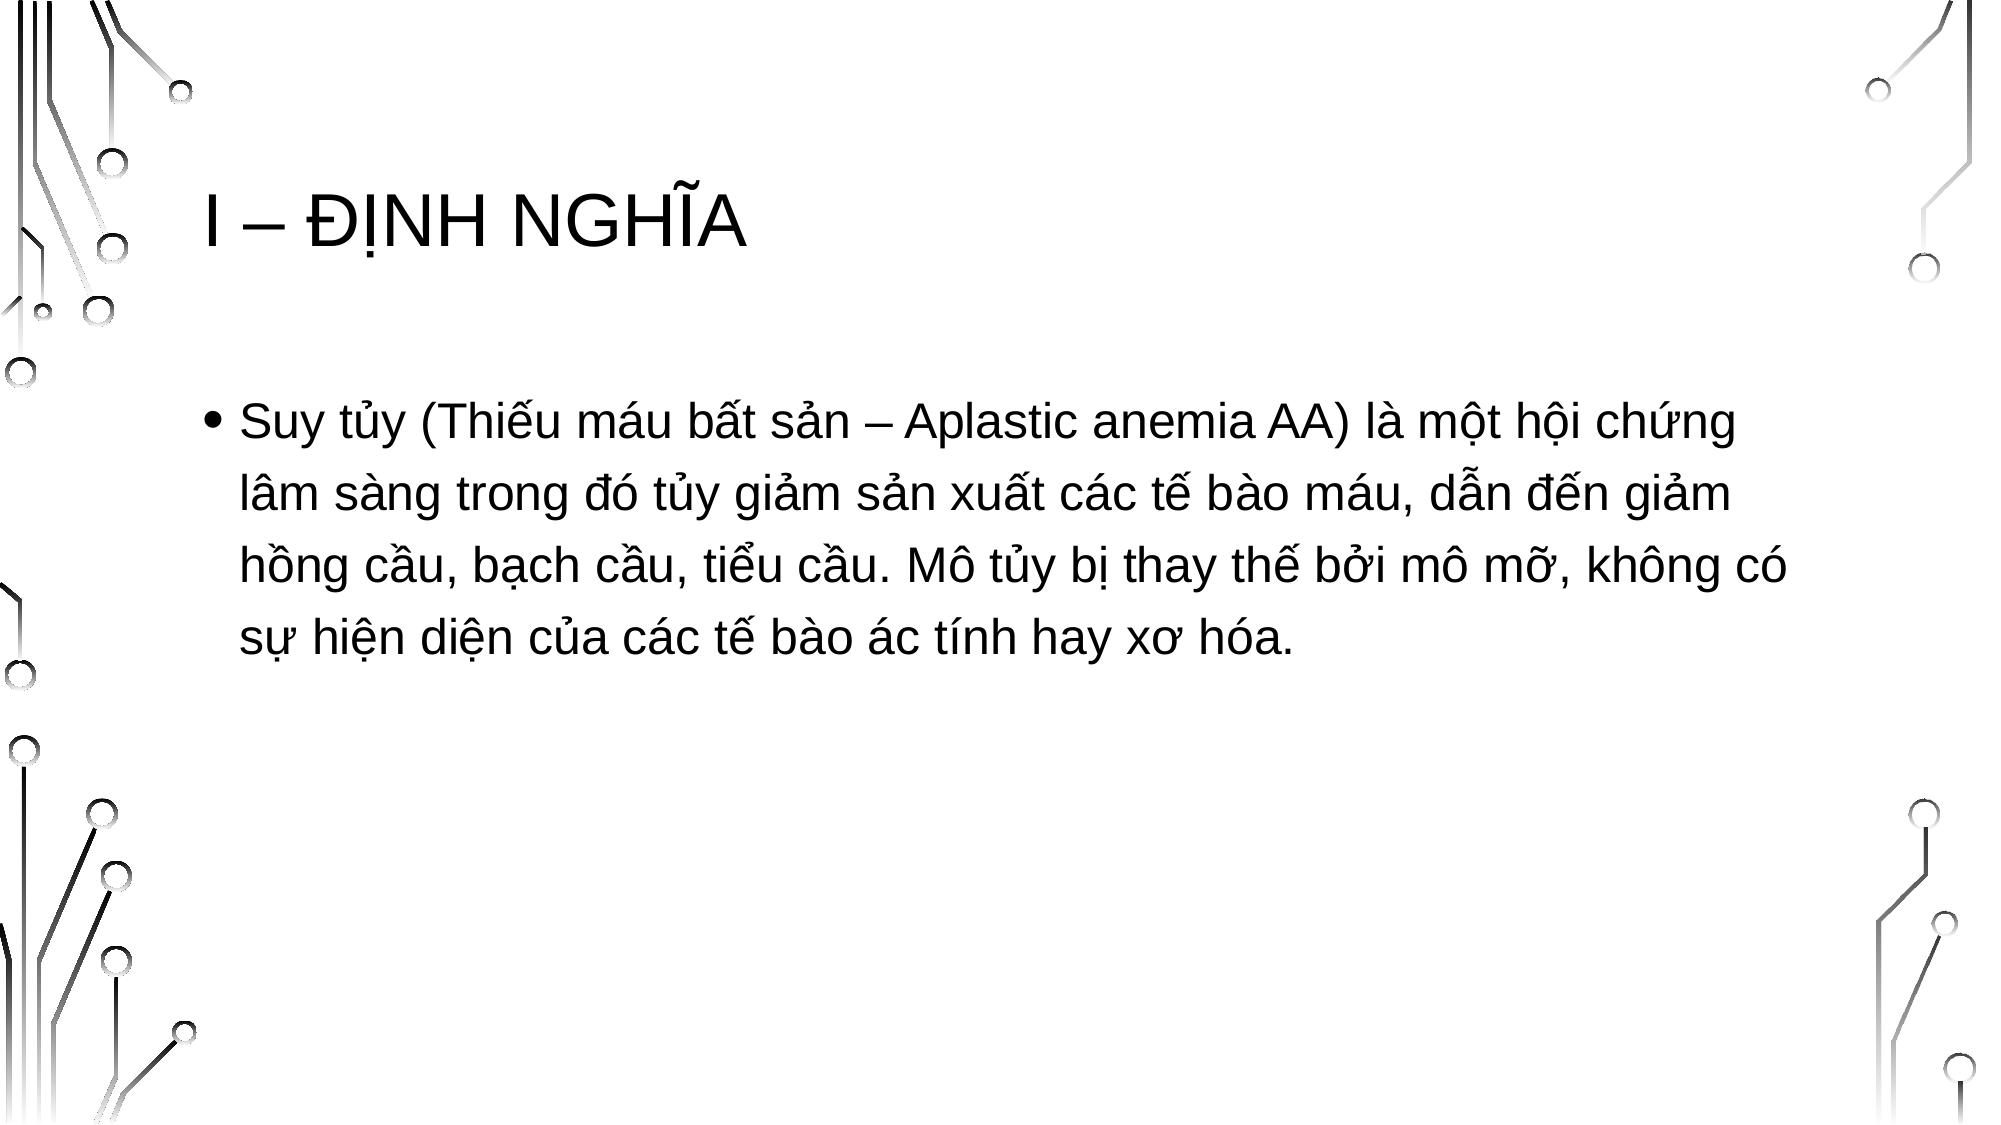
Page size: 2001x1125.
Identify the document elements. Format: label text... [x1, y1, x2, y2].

list Suy tủy (Thiếu máu bất sản – Aplastic anemia AA) là một hội chứng lâm sàng trong đó tủy giảm sản xuất các tế bào máu, dẫn đến giảm hồng cầu, bạch cầu, tiểu cầu. Mô tủy bị thay thế bởi mô mỡ, không có sự hiện diện của các tế bào ác tính hay xơ hóa. [187, 369, 1813, 950]
title I – ĐỊNH NGHĨA [187, 101, 1813, 344]
